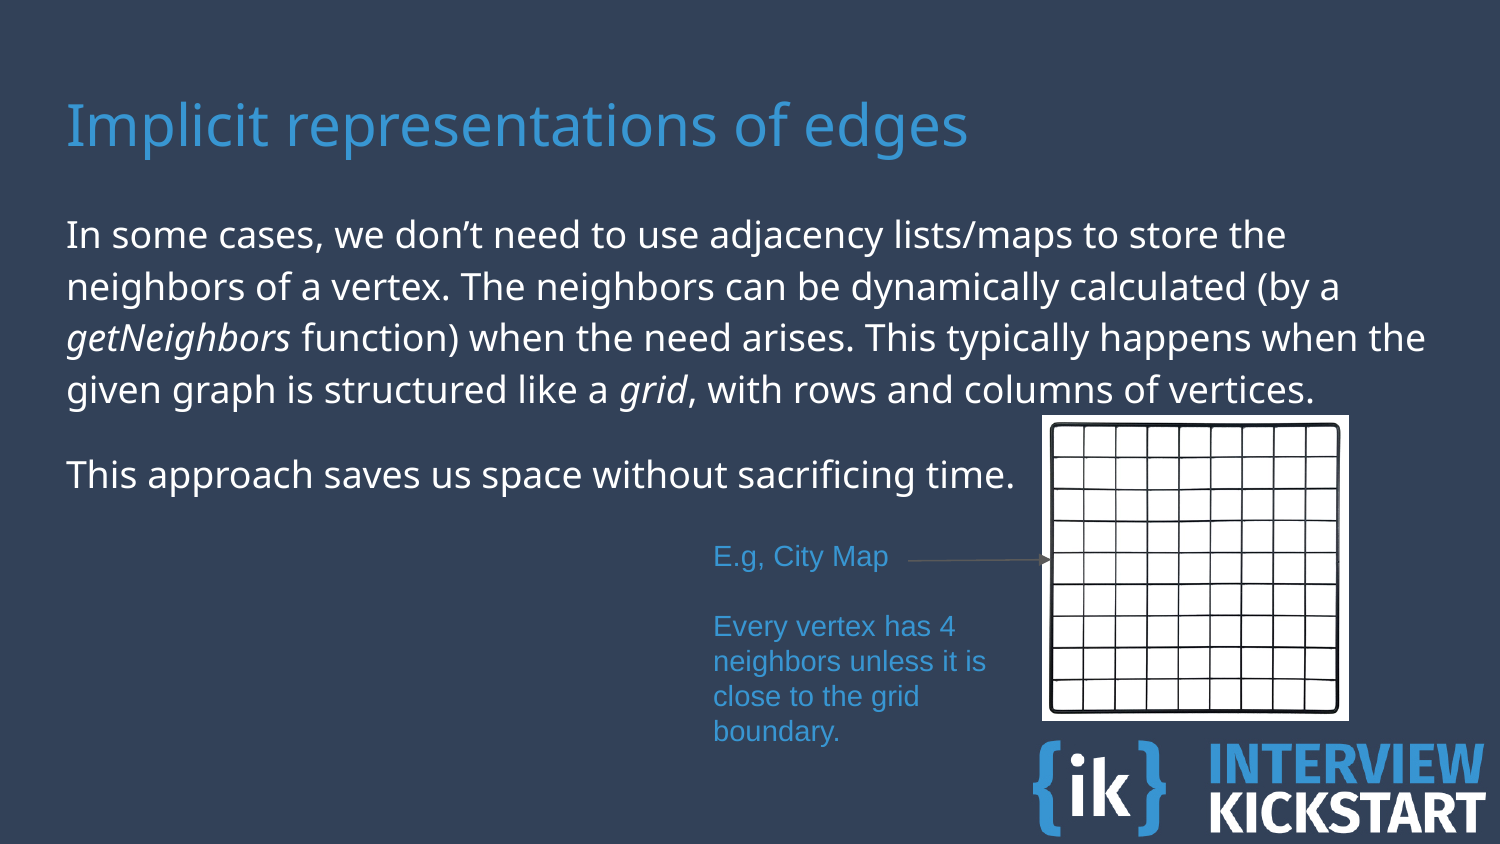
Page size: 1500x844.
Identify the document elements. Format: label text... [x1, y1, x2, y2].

list In some cases, we don’t need to use adjacency lists/maps to store the neighbors of a vertex. The neighbors can be dynamically calculated (by a getNeighbors function) when the need arises. This typically happens when the given graph is structured like a grid, with rows and columns of vertices. This approach saves us space without sacrificing time. [51, 189, 1449, 750]
text_box E.g, City Map Every vertex has 4 neighbors unless it is close to the grid boundary. [698, 522, 1024, 776]
picture [1029, 738, 1489, 839]
title Implicit representations of edges [51, 72, 1449, 167]
picture [1042, 415, 1349, 722]
